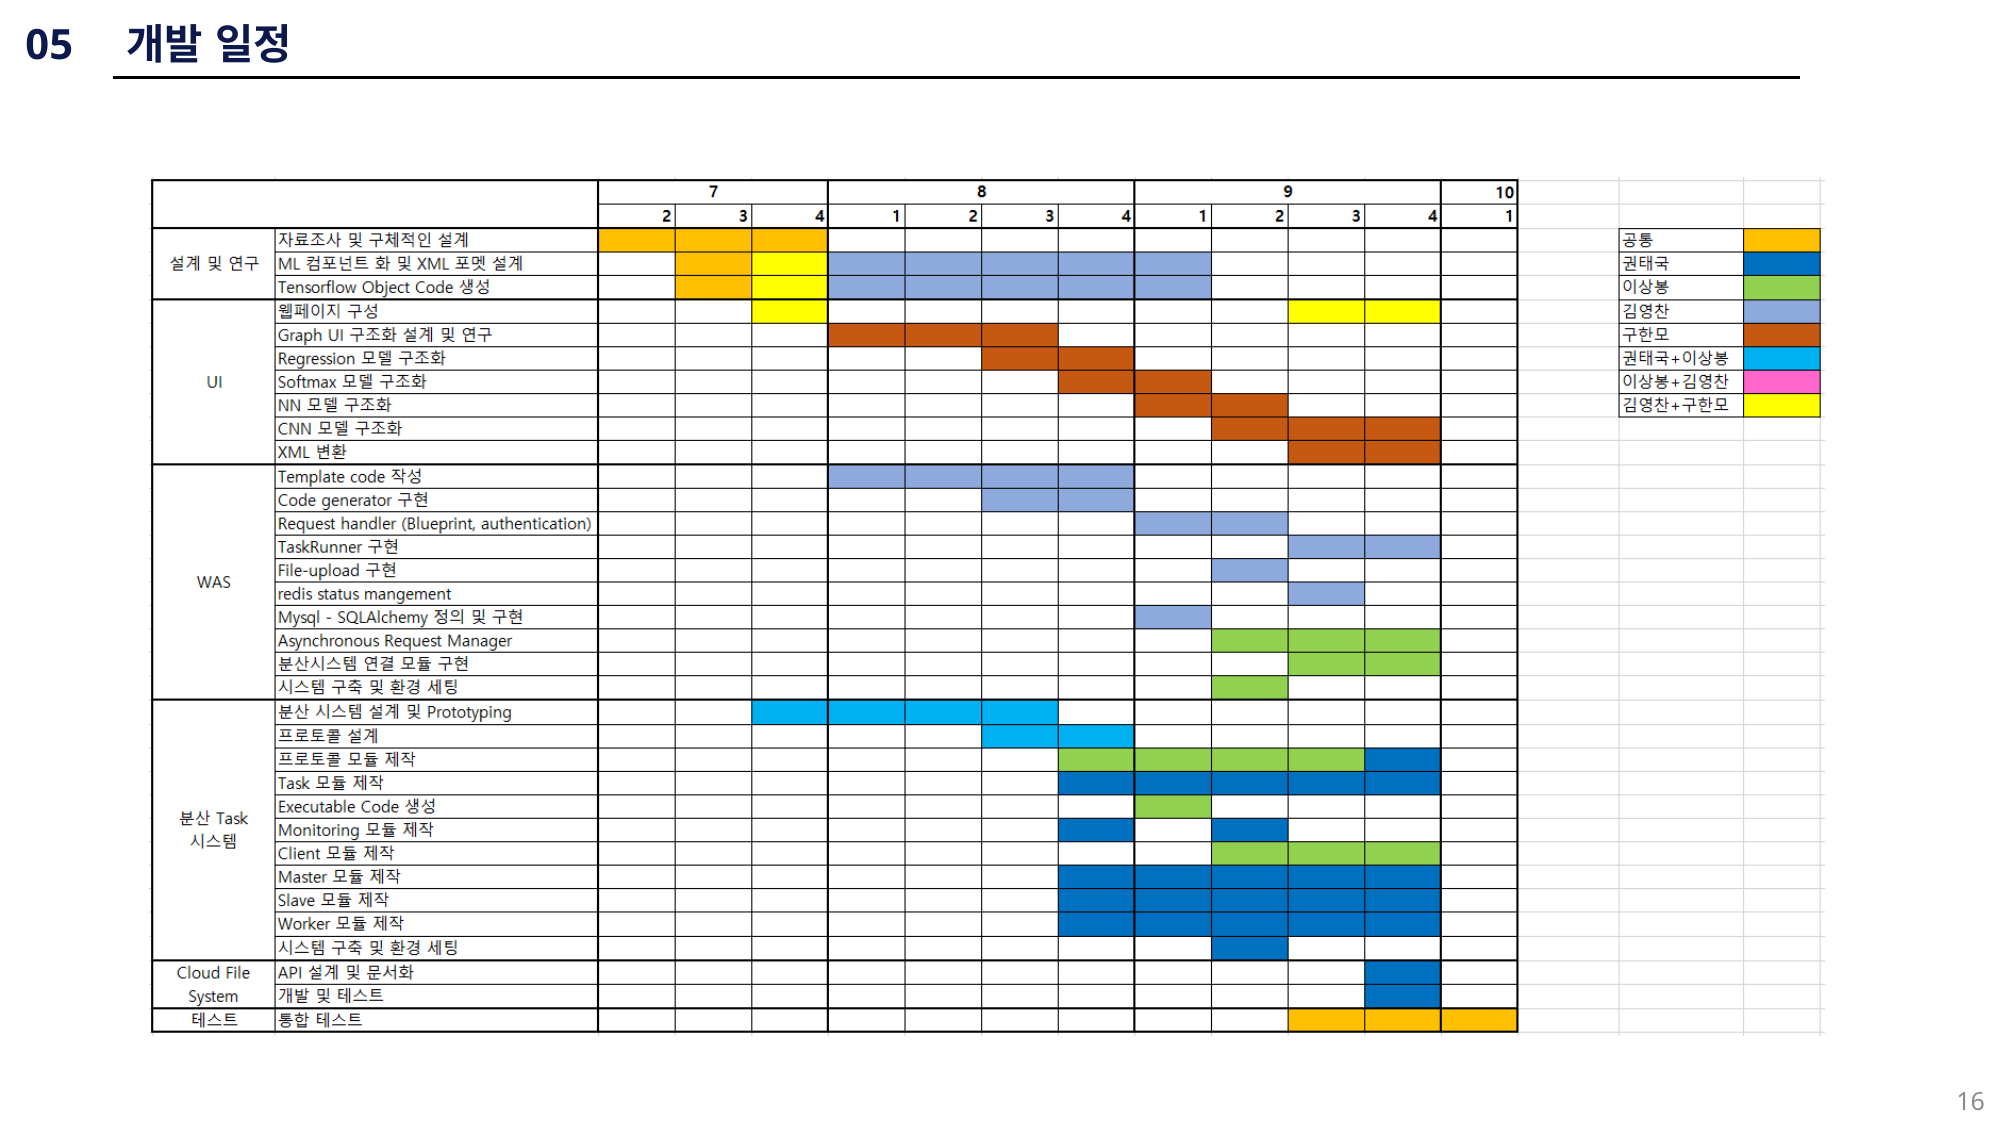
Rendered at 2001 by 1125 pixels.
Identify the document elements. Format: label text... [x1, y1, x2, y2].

picture [149, 177, 1825, 1037]
text_box 05 개발 일정 [0, 10, 1806, 76]
slide_number 16 [1550, 1072, 2000, 1125]
